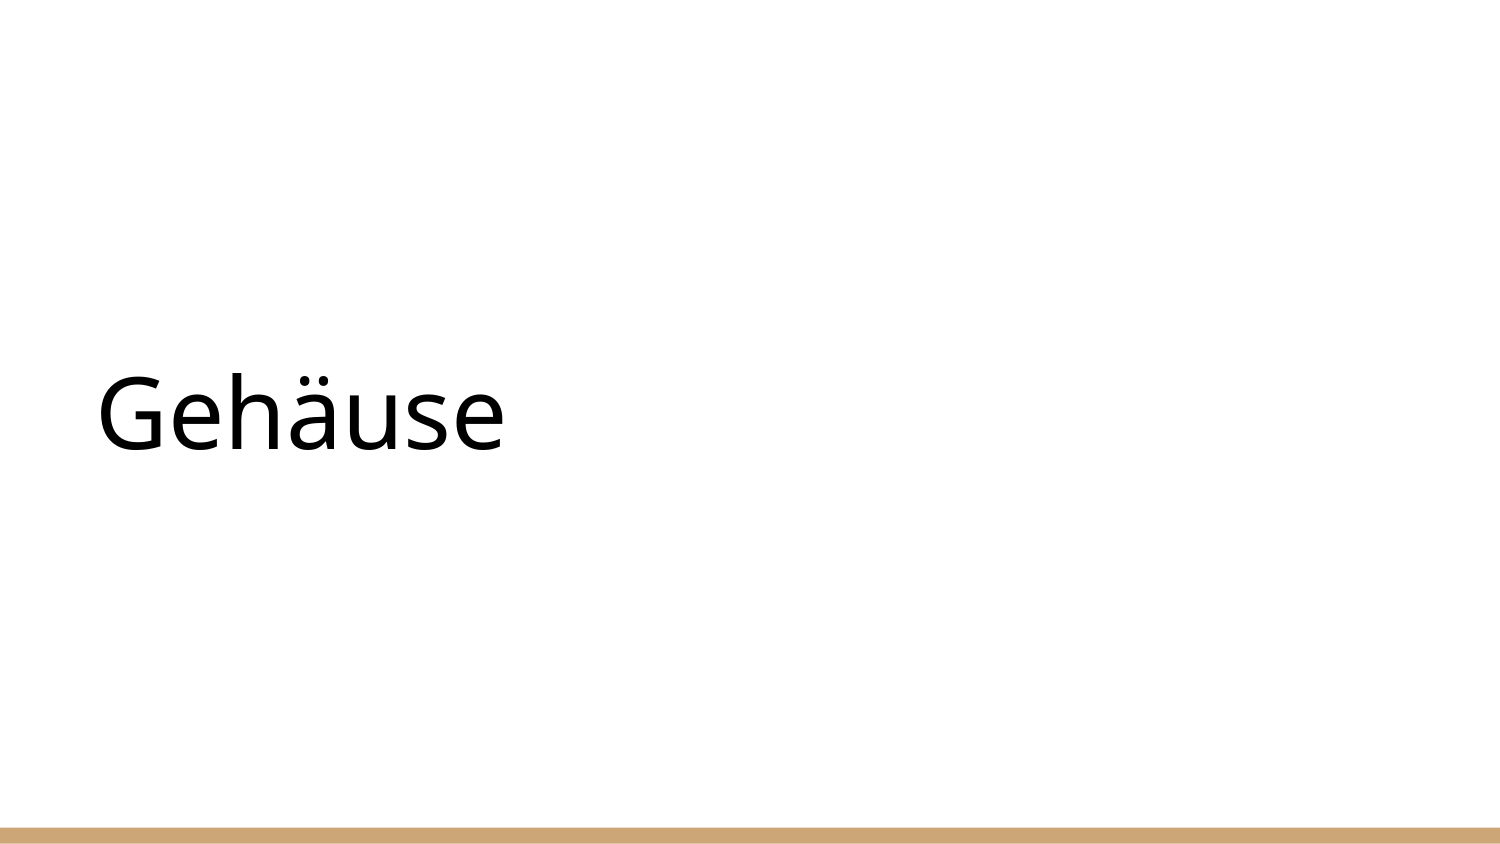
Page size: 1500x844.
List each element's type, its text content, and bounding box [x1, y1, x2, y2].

title Gehäuse [80, 73, 1045, 745]
